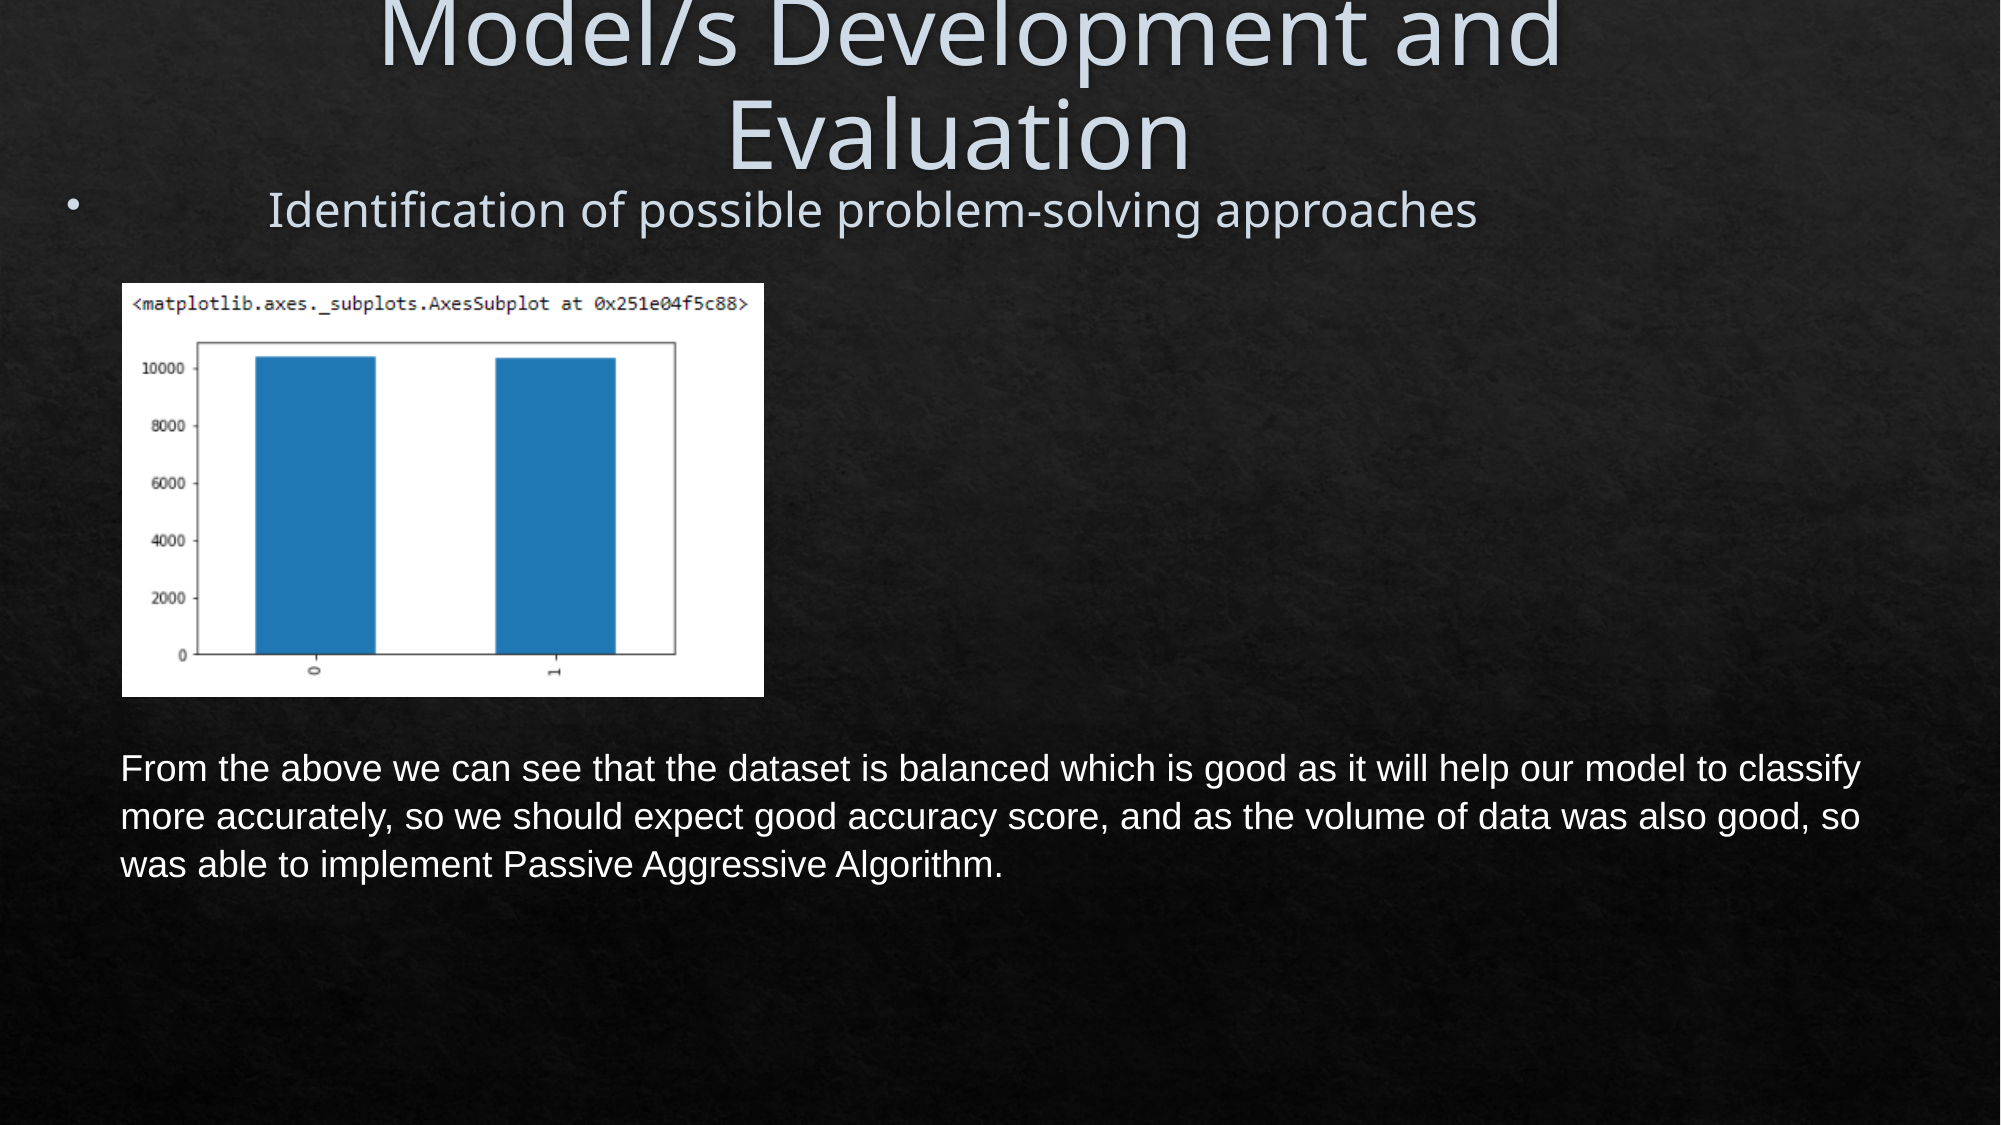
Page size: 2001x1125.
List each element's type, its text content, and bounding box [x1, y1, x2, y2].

title Model/s Development and Evaluation [122, 21, 1821, 152]
text_box From the above we can see that the dataset is balanced which is good as it will help our model to classify more accurately, so we should expect good accuracy score, and as the volume of data was also good, so was able to implement Passive Aggressive Algorithm. [30, 733, 1933, 893]
picture [122, 282, 764, 697]
list Identification of possible problem-solving approaches [46, 166, 1959, 1038]
